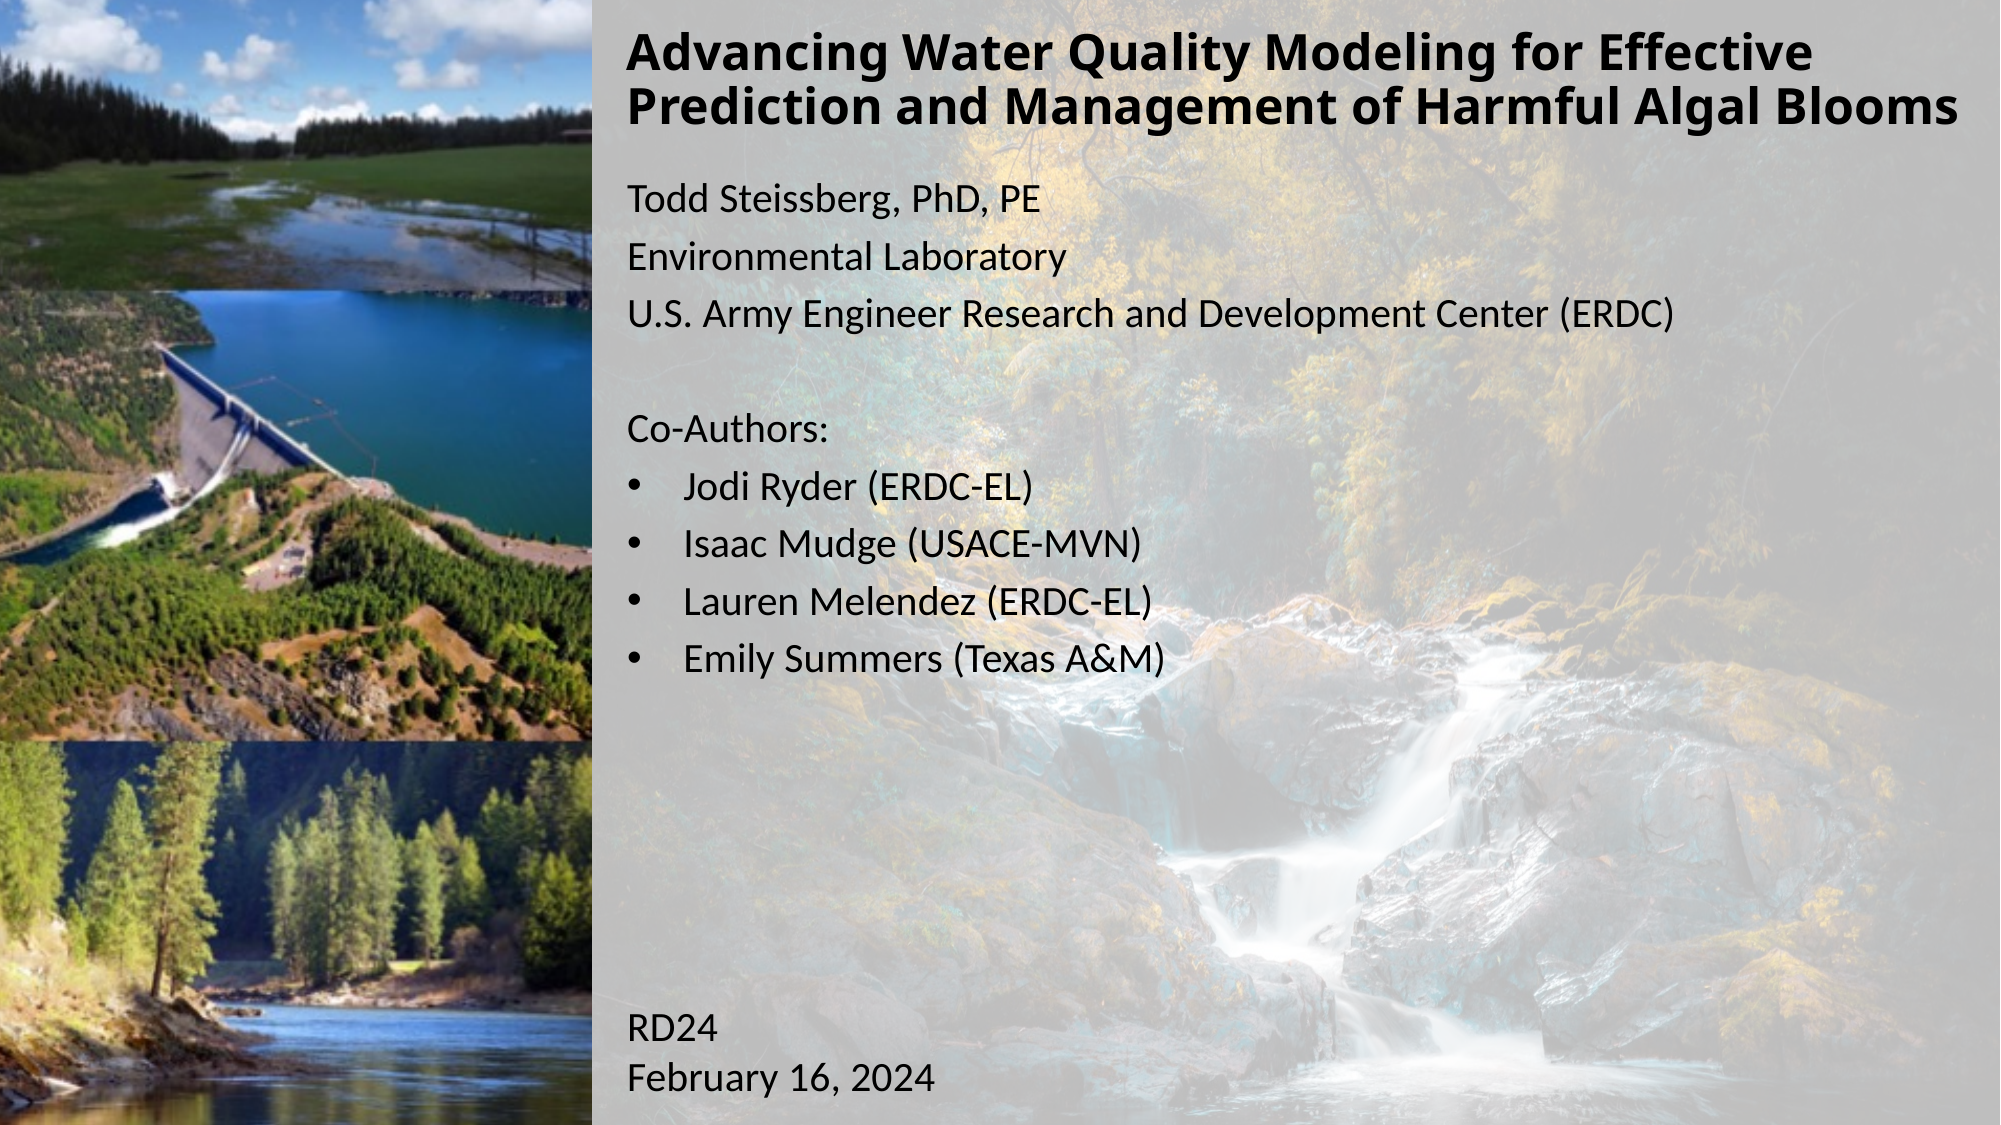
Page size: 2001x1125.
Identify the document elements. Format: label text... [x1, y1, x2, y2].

text_box [592, 0, 2000, 1125]
text_box Todd Steissberg, PhD, PE Environmental Laboratory U.S. Army Engineer Research and Development Center (ERDC) Co-Authors: Jodi Ryder (ERDC-EL) Isaac Mudge (USACE-MVN) Lauren Melendez (ERDC-EL) Emily Summers (Texas A&M) [611, 169, 1744, 690]
text_box Advancing Water Quality Modeling for Effective Prediction and Management of Harmful Algal Blooms [611, 10, 1981, 143]
text_box RD24 February 16, 2024 [611, 992, 1800, 1108]
picture [0, 0, 592, 1125]
